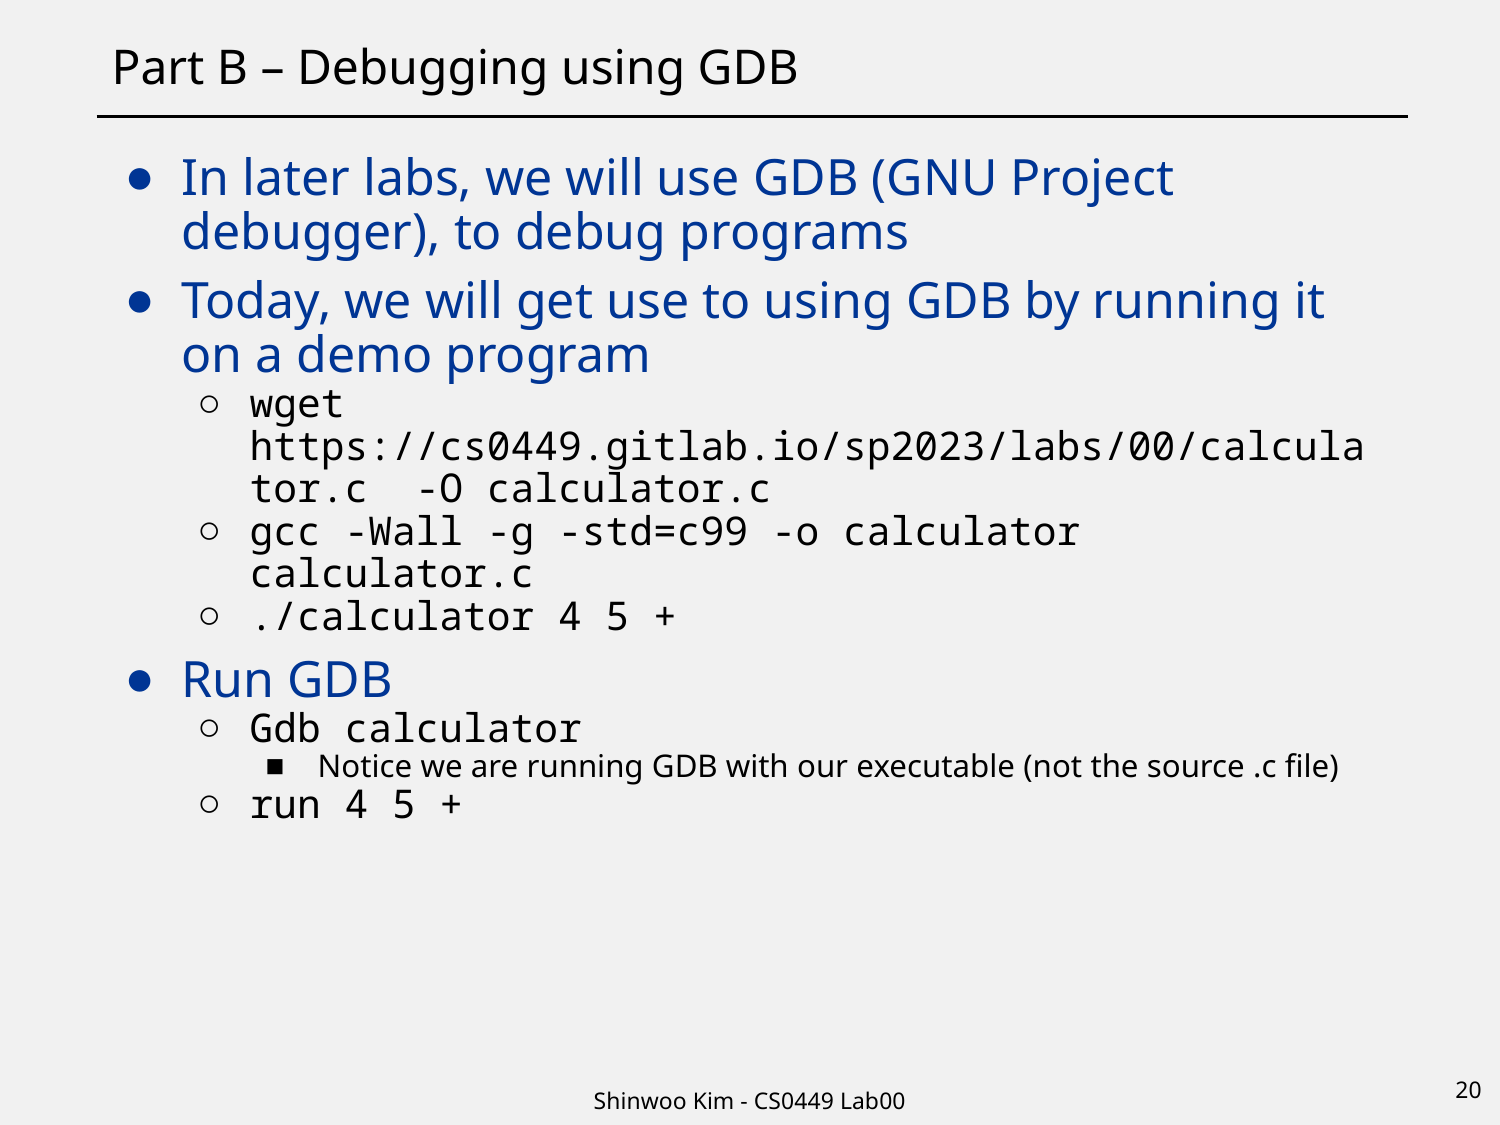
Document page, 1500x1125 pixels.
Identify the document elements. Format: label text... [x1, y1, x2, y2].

footer Shinwoo Kim - CS0449 Lab00 [496, 1065, 1004, 1125]
slide_number 20 [1343, 1060, 1500, 1125]
title Part B – Debugging using GDB [93, 4, 1407, 114]
list In later labs, we will use GDB (GNU Project debugger), to debug programs Today, we will get use to using GDB by running it on a demo program wget https://cs0449.gitlab.io/sp2023/labs/00/calculator.c -O calculator.c gcc -Wall -g -std=c99 -o calculator calculator.c ./calculator 4 5 + Run GDB Gdb calculator Notice we are running GDB with our executable (not the source .c file) run 4 5 + [95, 134, 1407, 1038]
